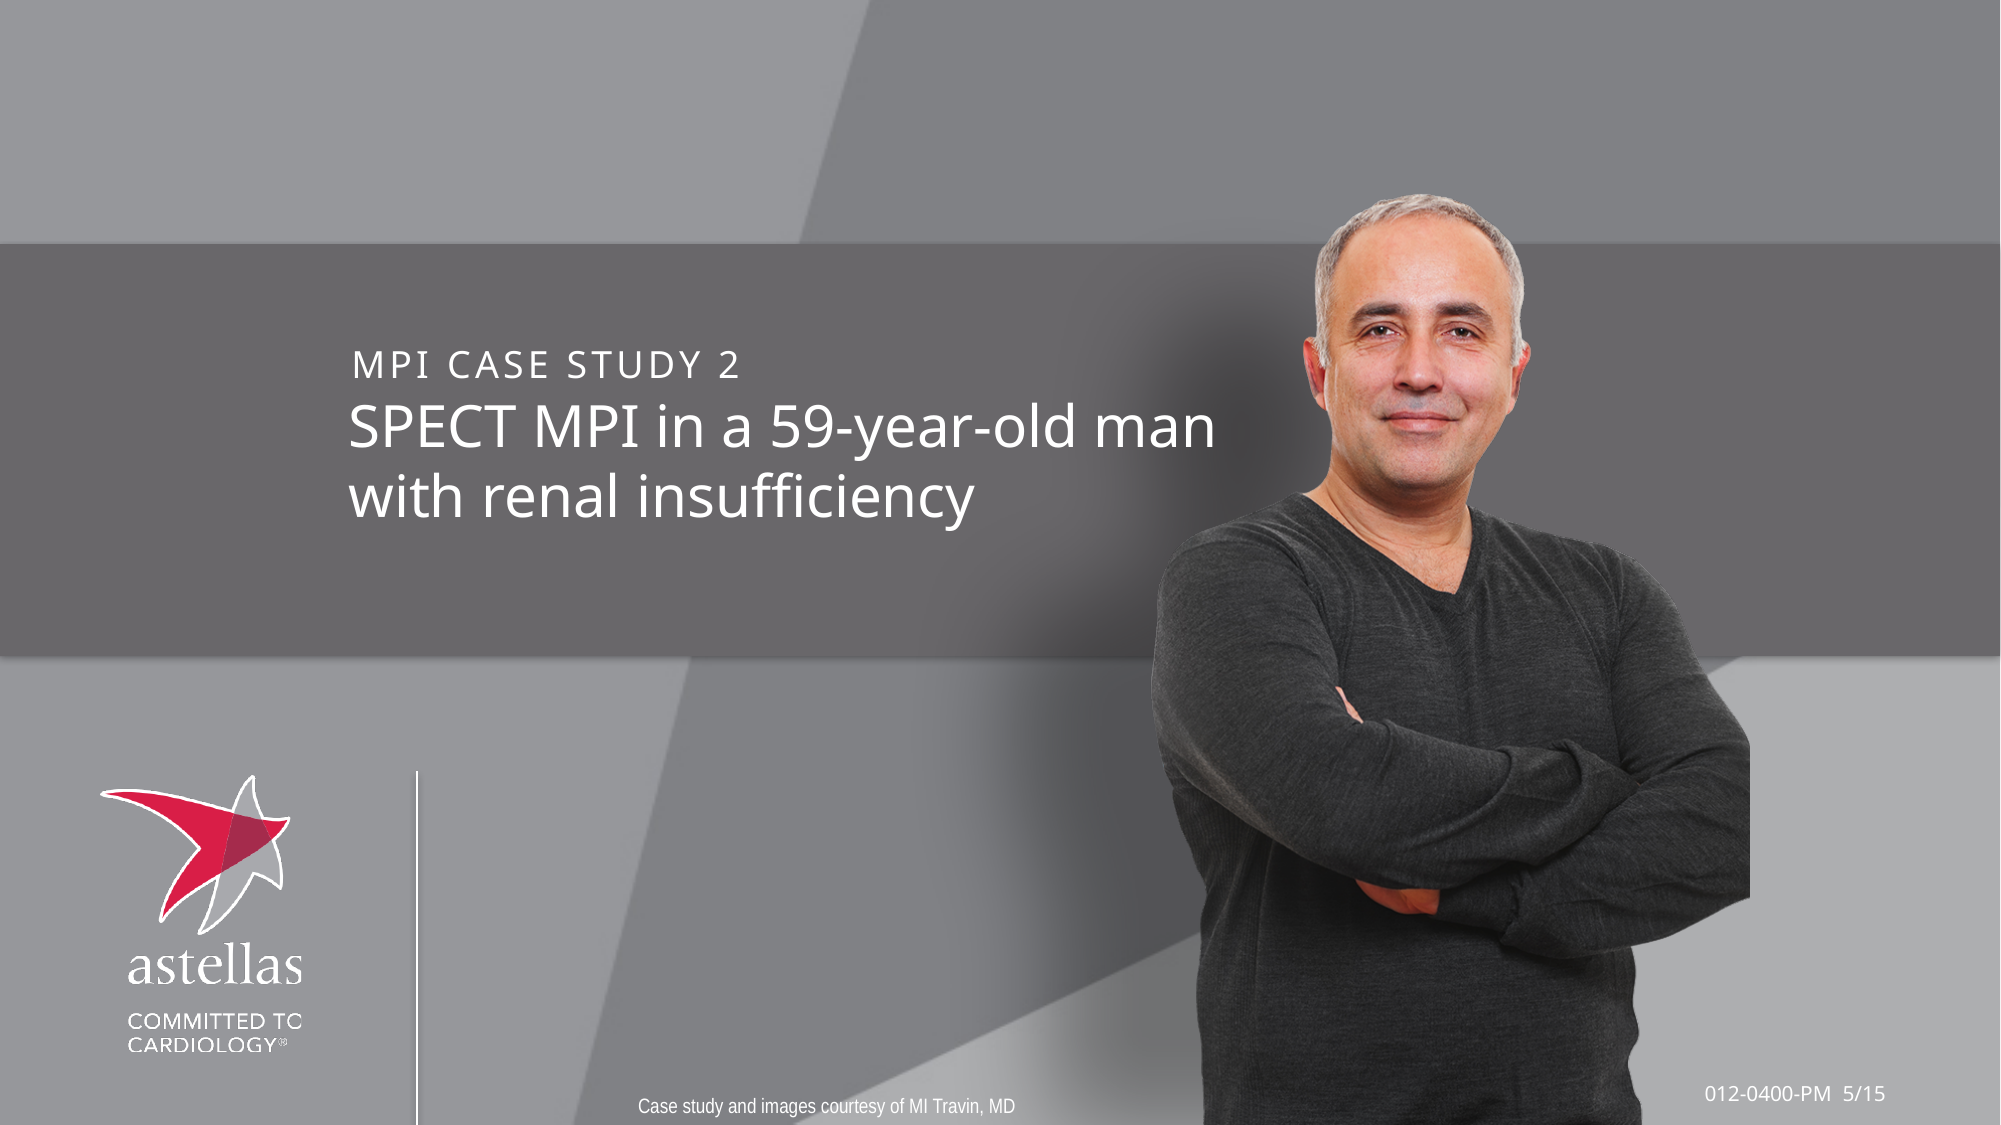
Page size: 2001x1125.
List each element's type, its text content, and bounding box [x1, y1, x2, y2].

text_box MPI case study 2 [336, 269, 1004, 381]
text_box SPECT MPI in a 59-year-old man with renal insufficiency [333, 381, 1004, 766]
picture [0, 0, 2001, 1125]
list Case study and images courtesy of MI Travin, MD [623, 1072, 1004, 1125]
